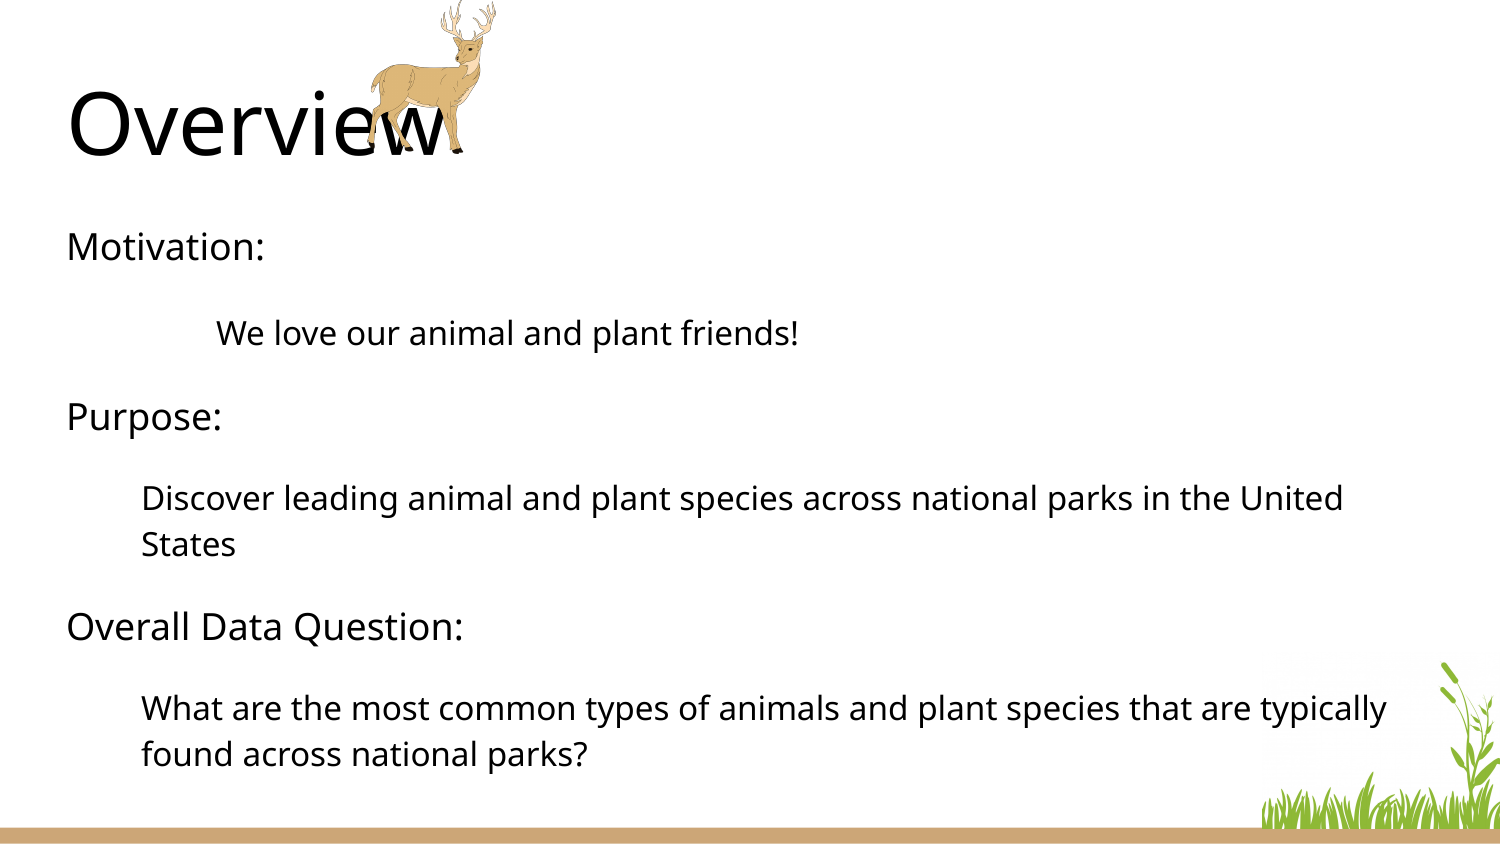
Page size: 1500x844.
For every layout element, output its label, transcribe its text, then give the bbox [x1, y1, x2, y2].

picture [1261, 652, 1500, 829]
picture [367, 0, 496, 154]
title Overview [51, 51, 1449, 189]
list Motivation: We love our animal and plant friends! Purpose: Discover leading animal and plant species across national parks in the United States Overall Data Question: What are the most common types of animals and plant species that are typically found across national parks? [51, 200, 1449, 794]
